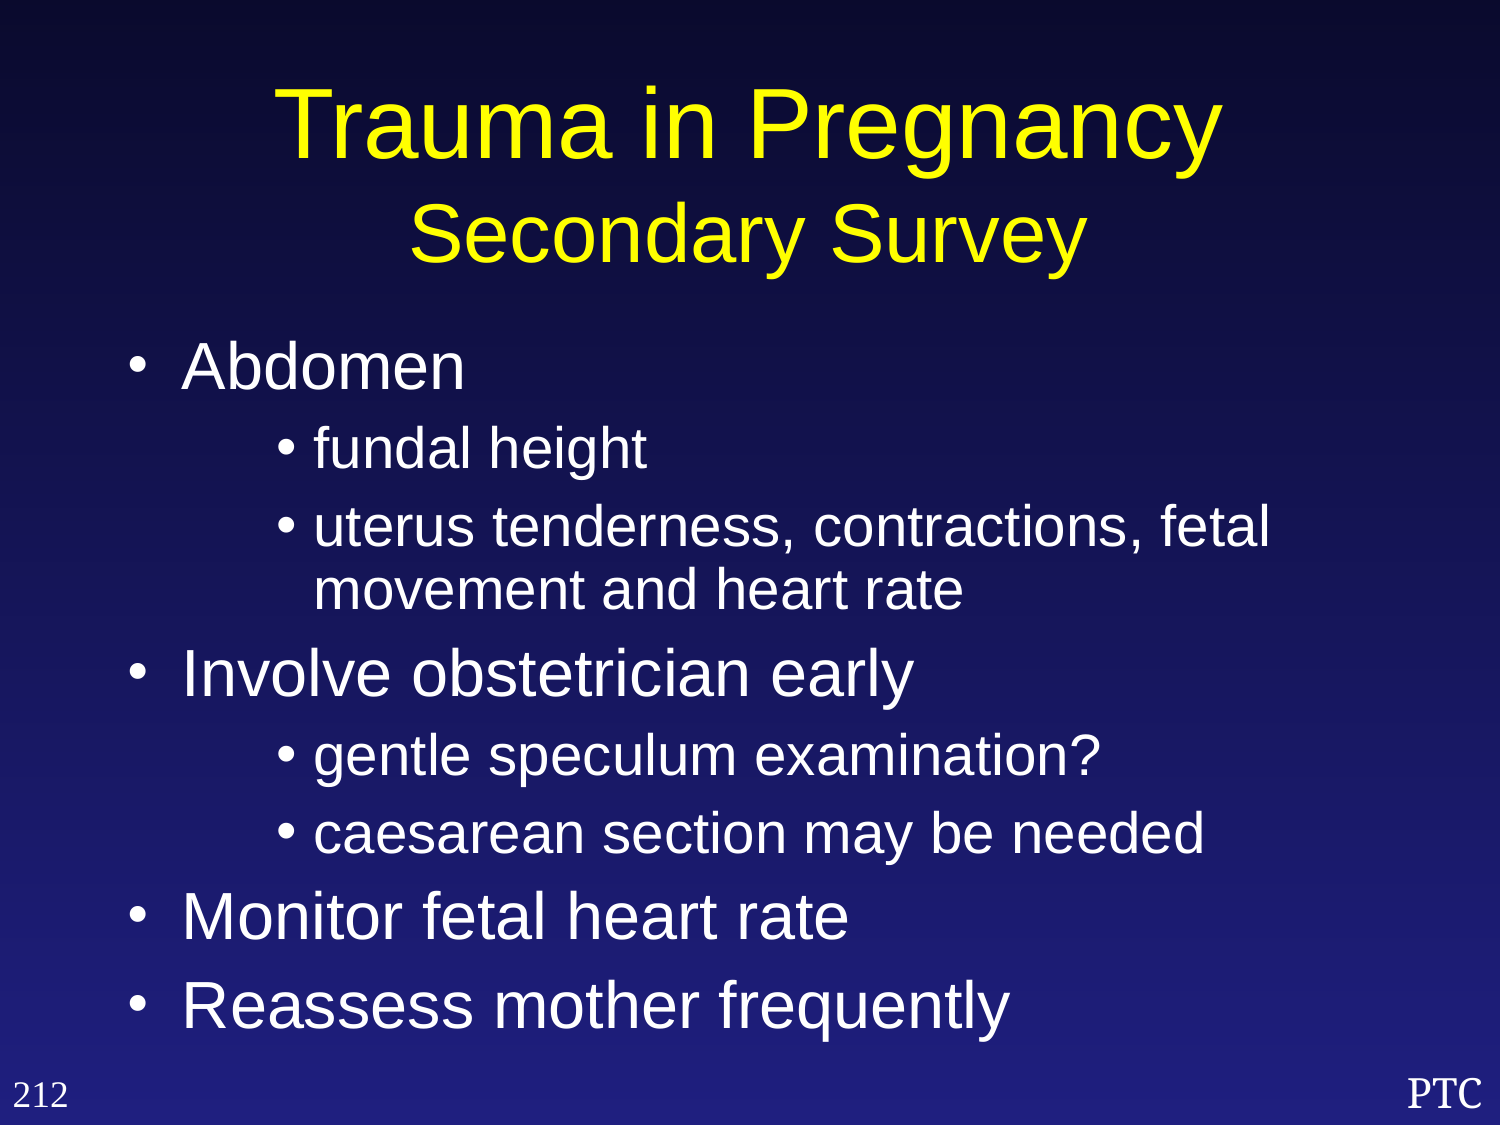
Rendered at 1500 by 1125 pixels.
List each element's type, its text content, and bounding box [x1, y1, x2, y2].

text_box Trauma in Pregnancy Secondary Survey [111, 75, 1387, 263]
text_box 212 [0, 1061, 84, 1123]
text_box Abdomen fundal height uterus tenderness, contractions, fetal movement and heart rate Involve obstetrician early gentle speculum examination? caesarean section may be needed Monitor fetal heart rate Reassess mother frequently [111, 324, 1388, 1000]
